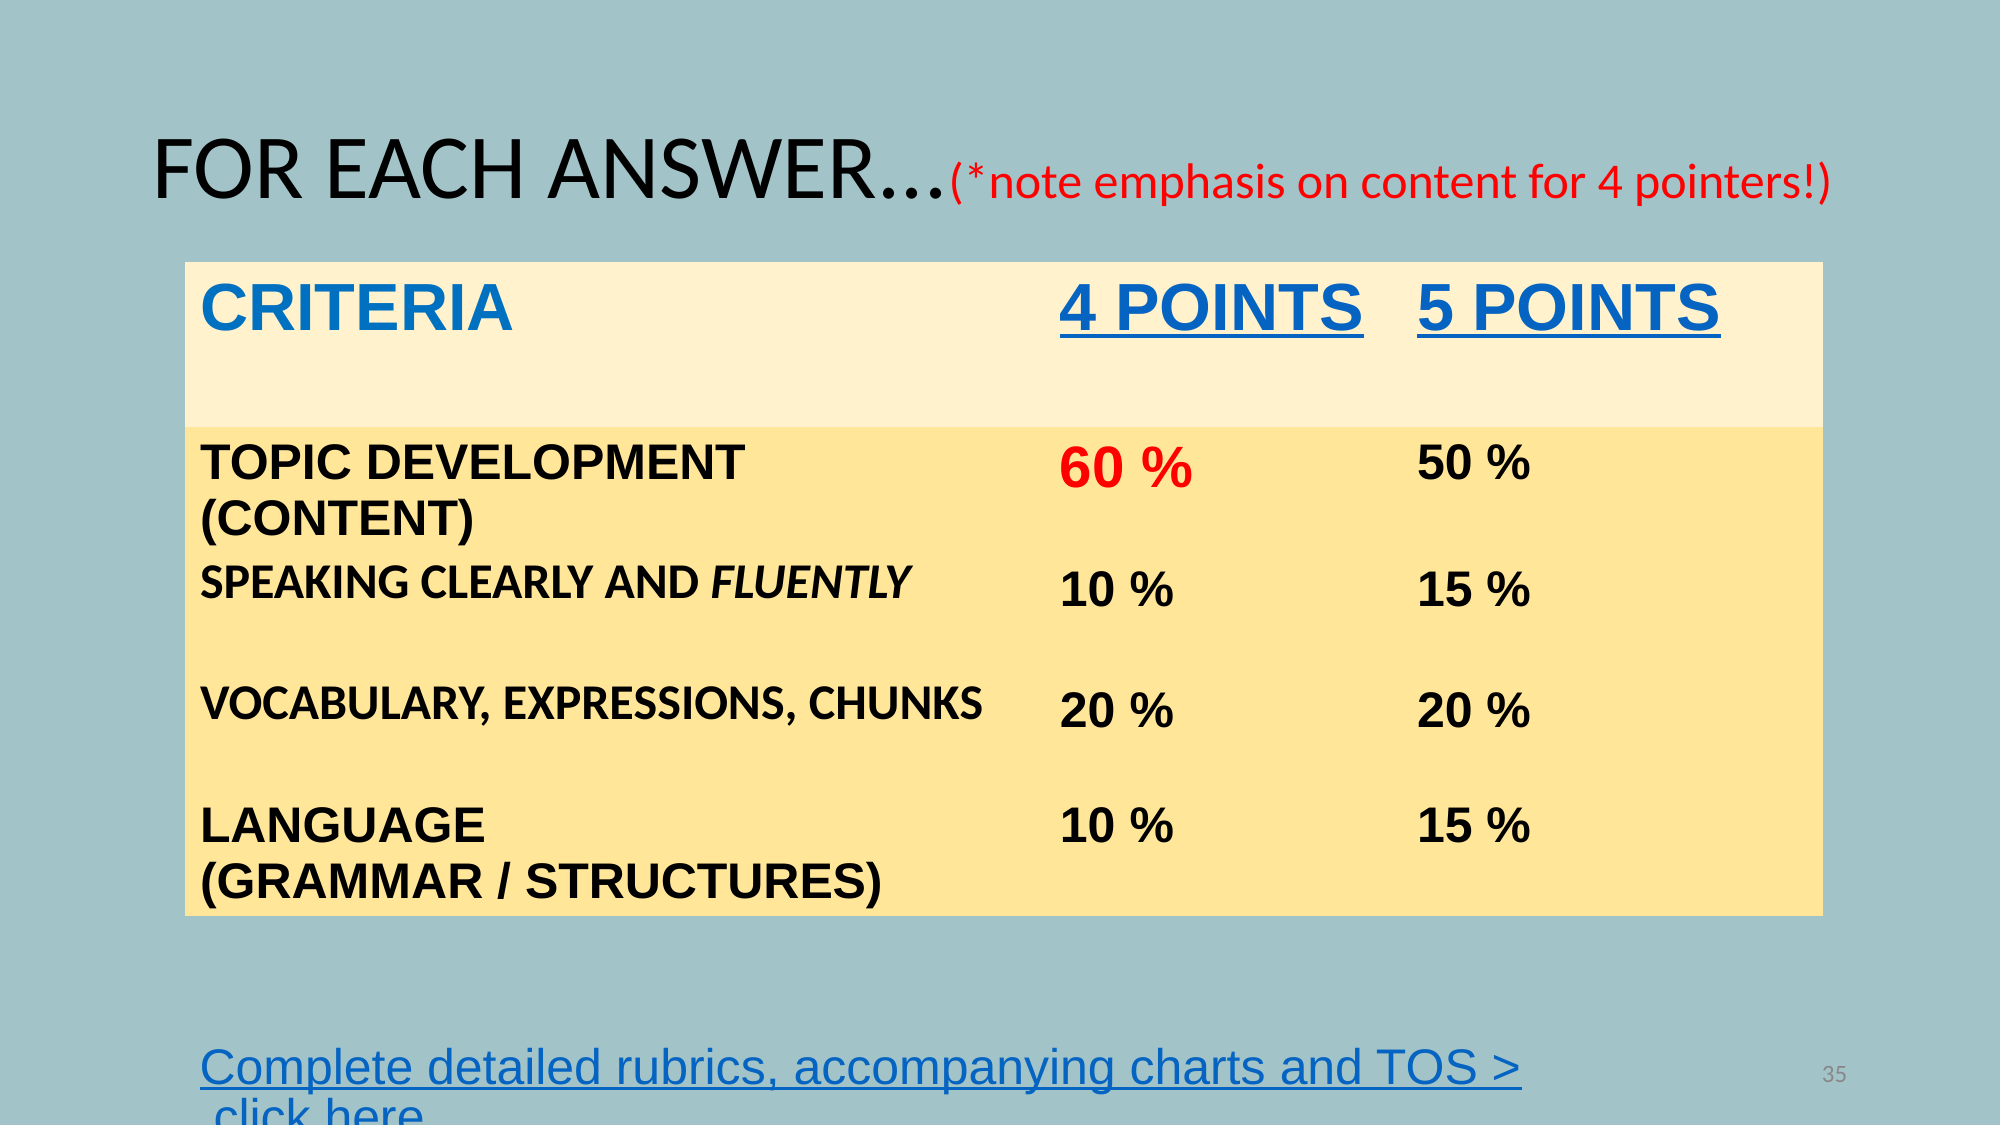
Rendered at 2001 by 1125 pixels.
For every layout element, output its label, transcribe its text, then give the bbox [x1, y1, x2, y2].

text_box Complete detailed rubrics, accompanying charts and TOS > click here [184, 1027, 1543, 1102]
table_cell 20 % [1045, 674, 1402, 790]
slide_number 35 [1412, 1042, 1863, 1103]
table_cell 60 % [1045, 427, 1402, 554]
table_header 5 POINTS [1402, 262, 1823, 427]
table_cell 20 % [1402, 674, 1823, 790]
table_cell 10 % [1045, 554, 1402, 674]
table_cell TOPIC DEVELOPMENT (CONTENT) [185, 427, 1045, 554]
table_cell 10 % [1045, 790, 1402, 916]
table_cell 50 % [1402, 427, 1823, 554]
table_cell 15 % [1402, 554, 1823, 674]
table_cell SPEAKING CLEARLY AND FLUENTLY [185, 554, 1045, 674]
table_cell VOCABULARY, EXPRESSIONS, CHUNKS [185, 674, 1045, 790]
title FOR EACH ANSWER...(*note emphasis on content for 4 pointers!) [137, 59, 1863, 278]
table_cell 15 % [1402, 790, 1823, 916]
table_header CRITERIA [185, 262, 1045, 427]
table_cell LANGUAGE (GRAMMAR / STRUCTURES) [185, 790, 1045, 916]
table_header 4 POINTS [1045, 262, 1402, 427]
